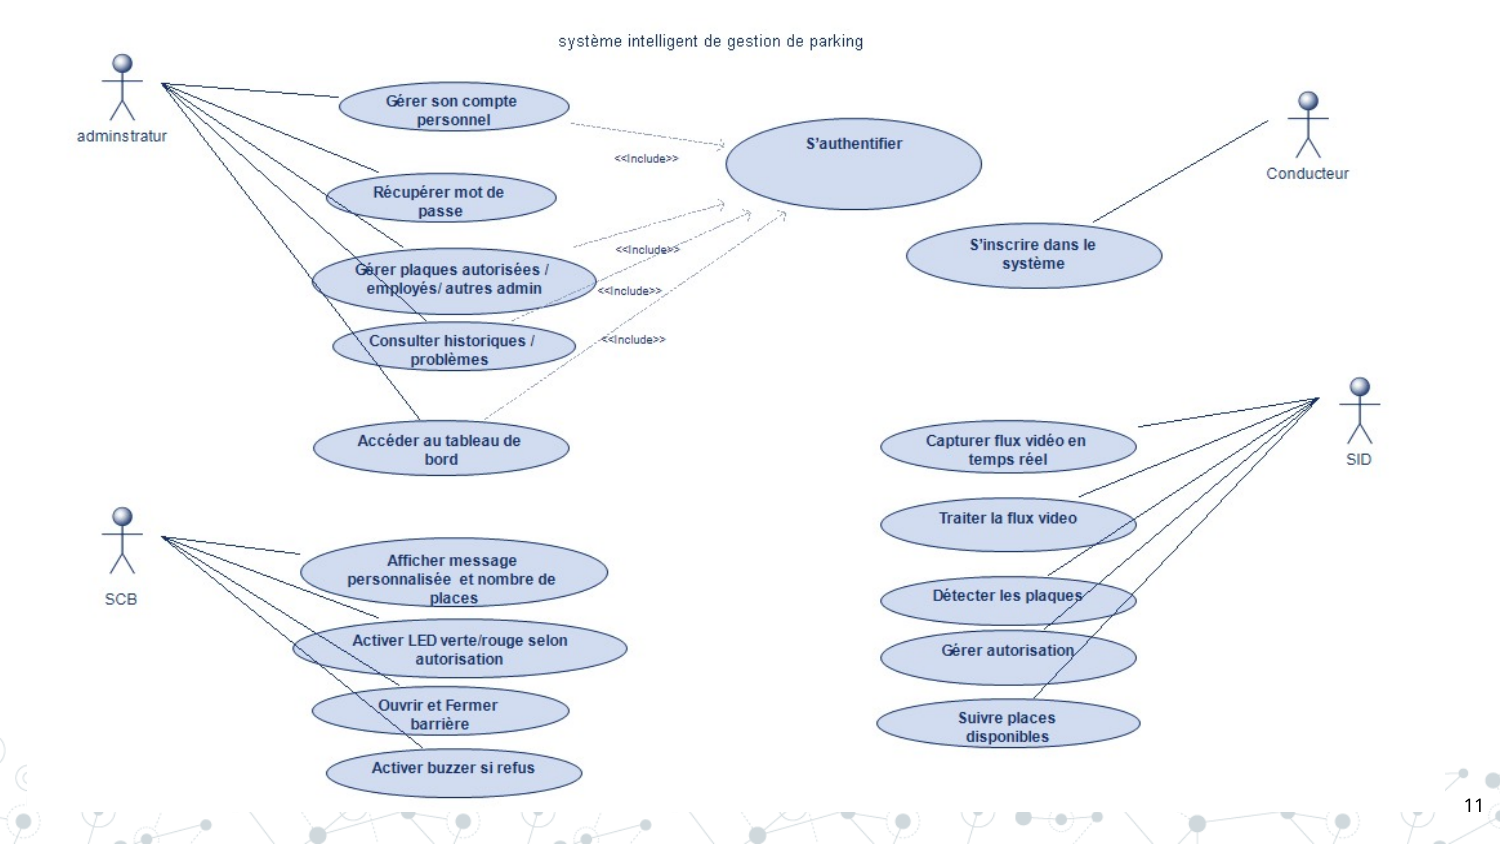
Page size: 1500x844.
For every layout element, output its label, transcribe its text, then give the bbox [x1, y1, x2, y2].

picture [0, 0, 1500, 812]
slide_number 11 [0, 779, 1500, 844]
